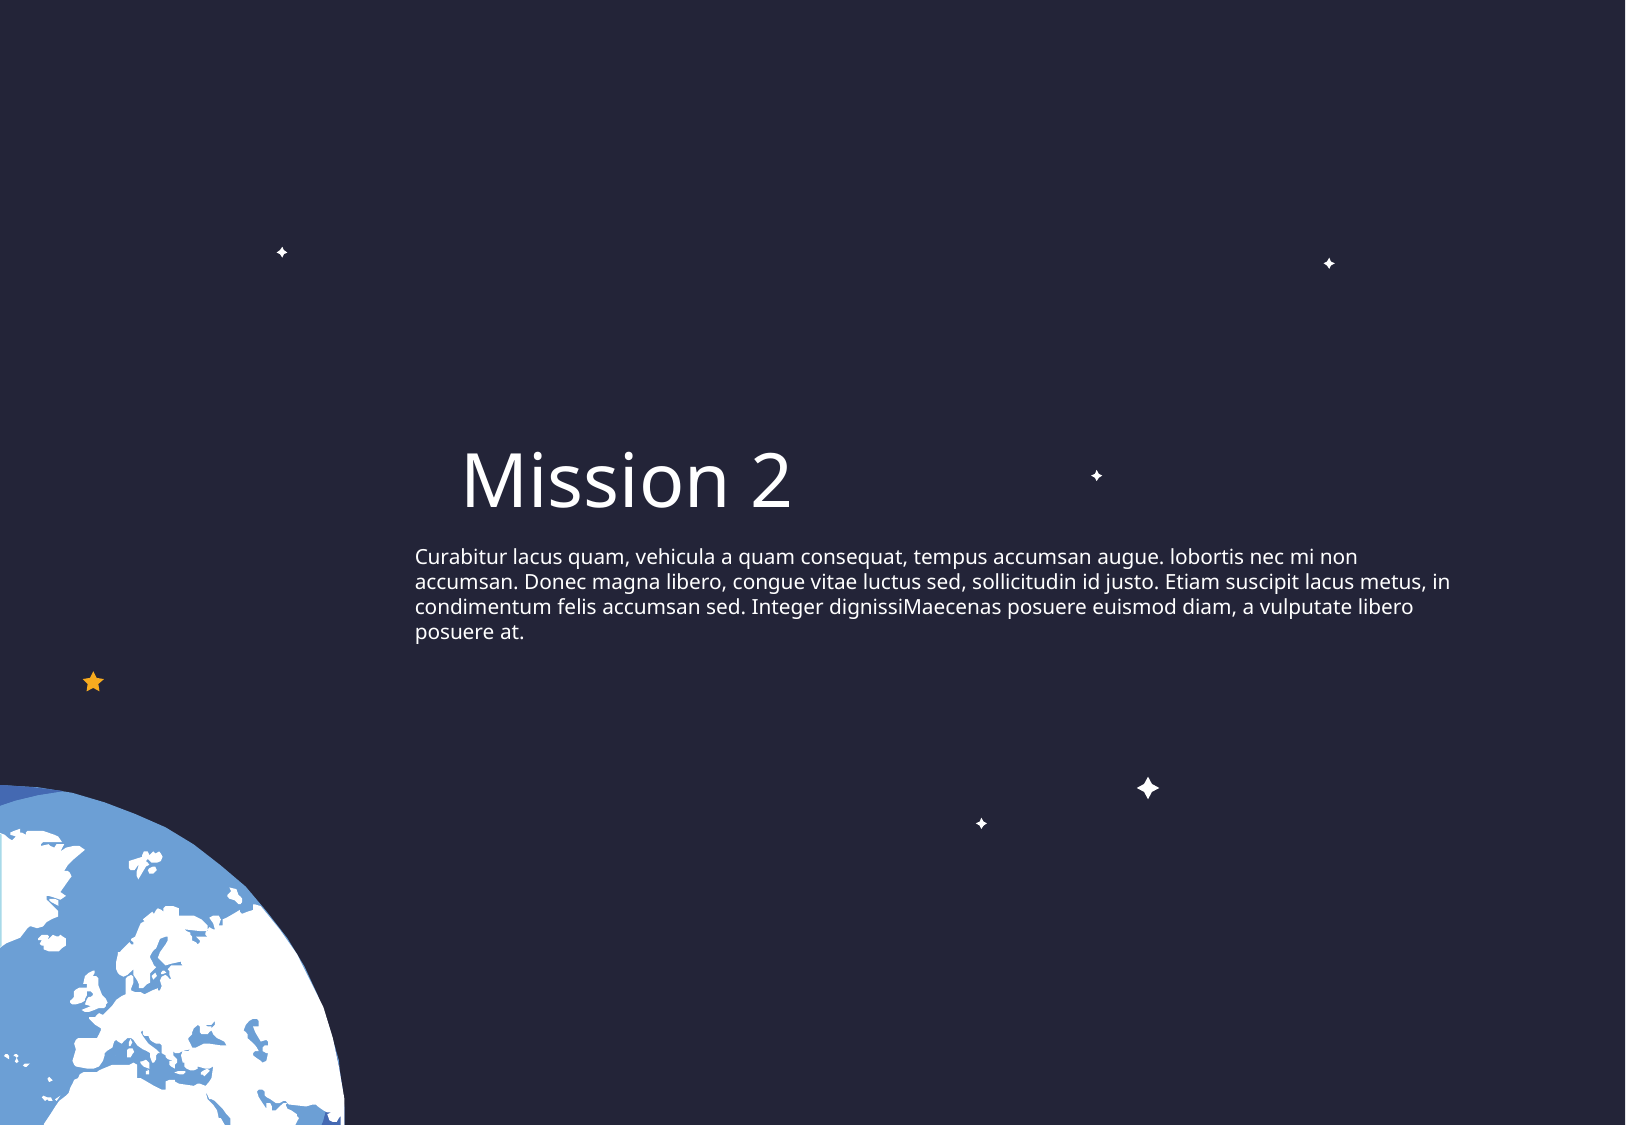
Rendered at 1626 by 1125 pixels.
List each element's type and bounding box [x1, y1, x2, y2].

text_box [0, 246, 1625, 1063]
text_box [0, 1063, 345, 1125]
